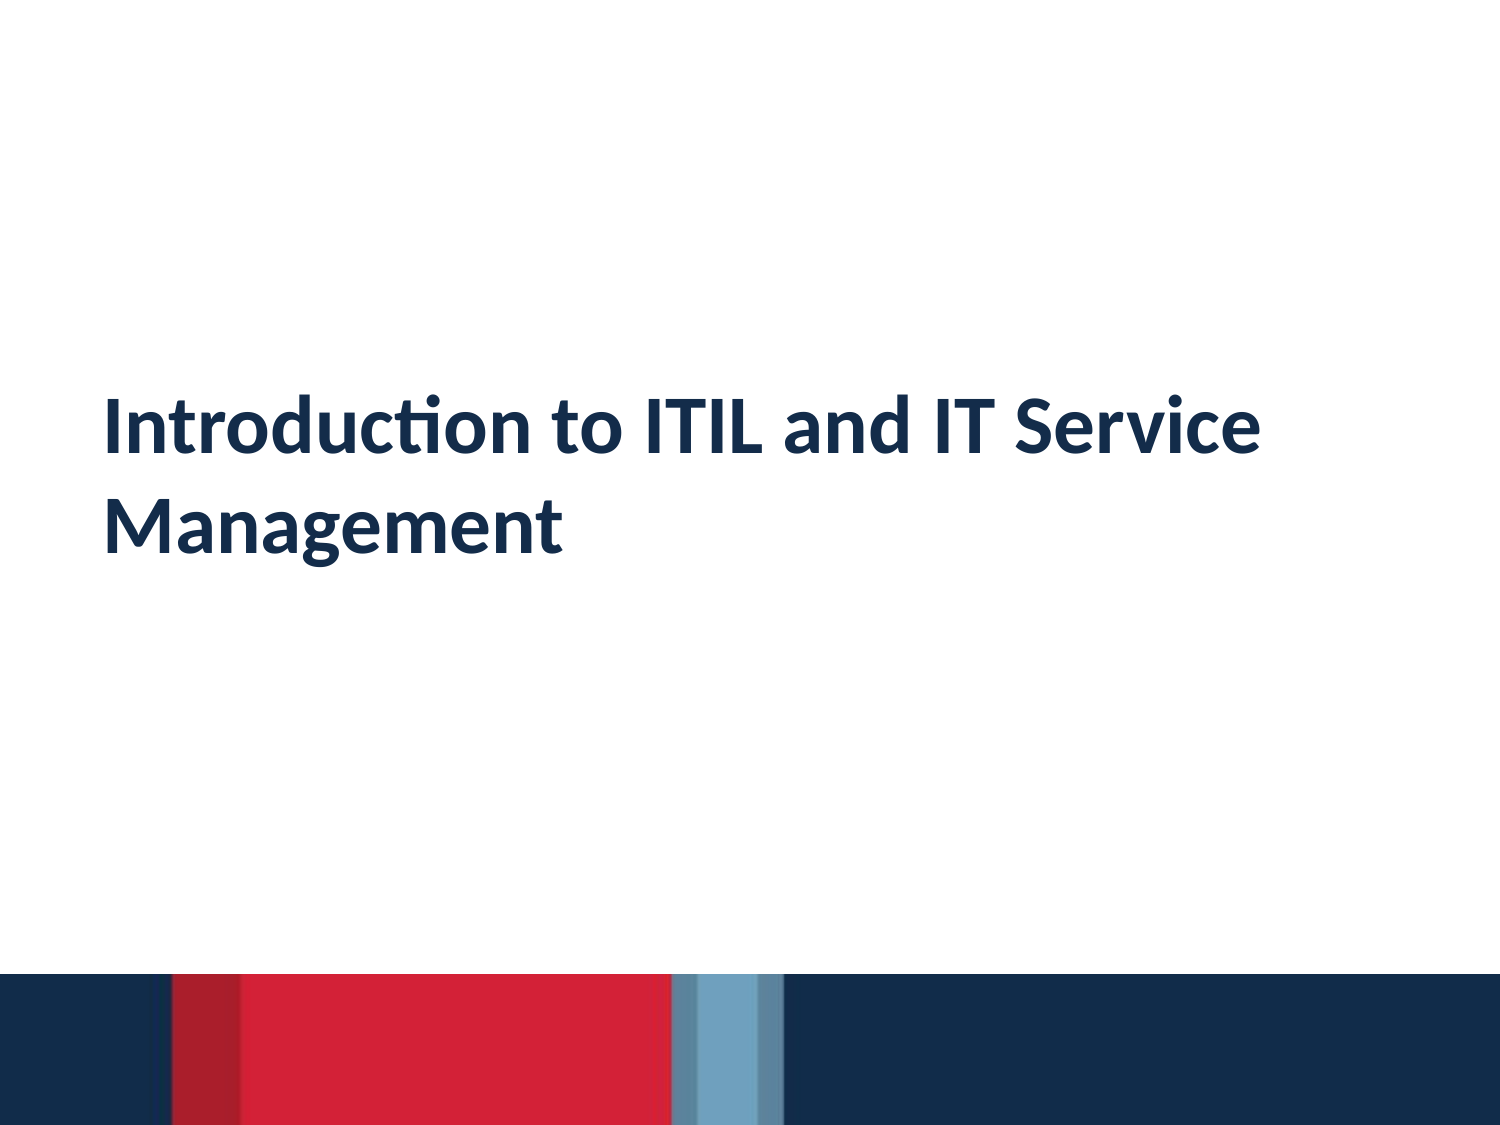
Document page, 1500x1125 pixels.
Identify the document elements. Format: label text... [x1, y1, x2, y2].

picture [0, 974, 1500, 1125]
title Introduction to ITIL and IT Service Management [87, 350, 1363, 592]
